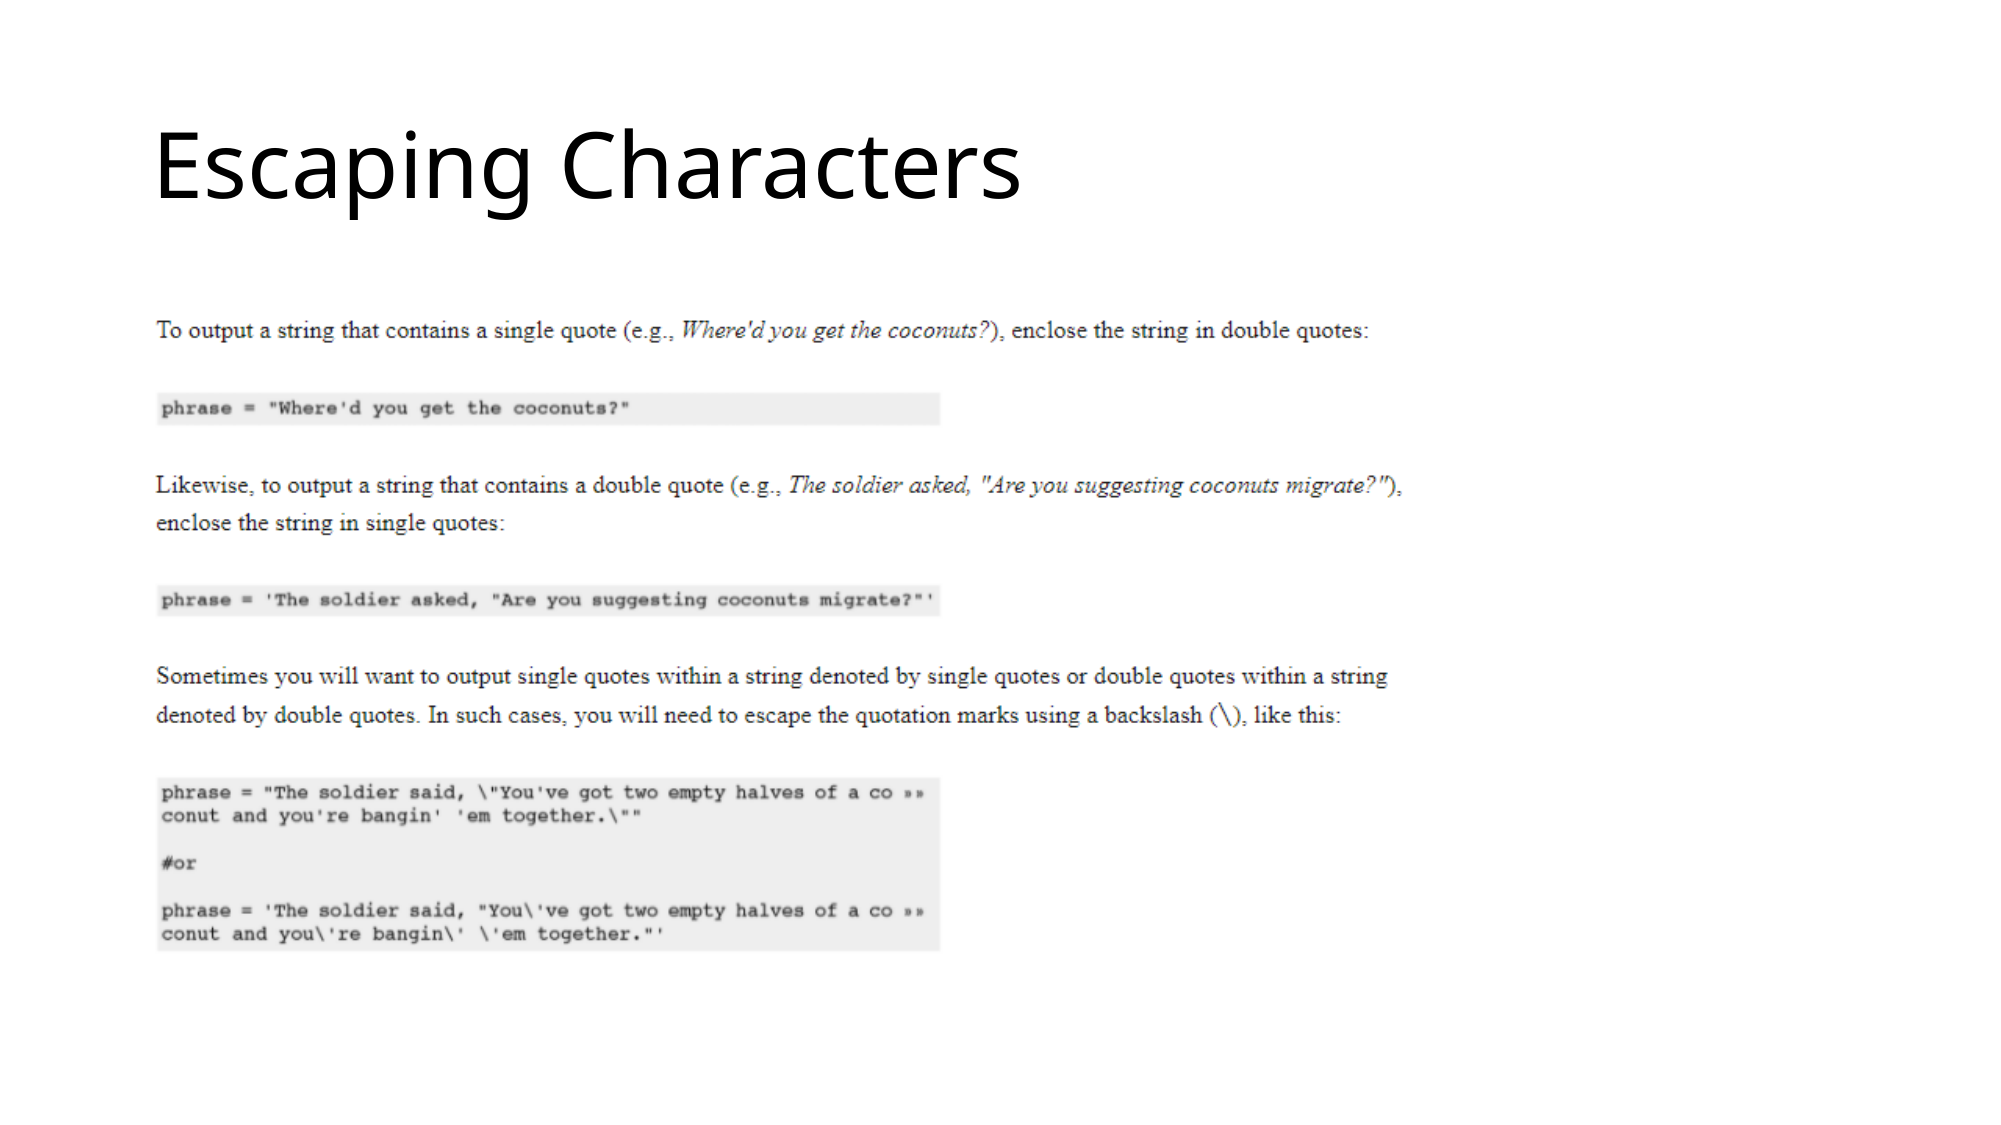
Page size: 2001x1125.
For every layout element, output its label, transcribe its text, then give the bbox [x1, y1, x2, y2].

title Escaping Characters [137, 59, 1863, 278]
picture [137, 299, 1449, 989]
